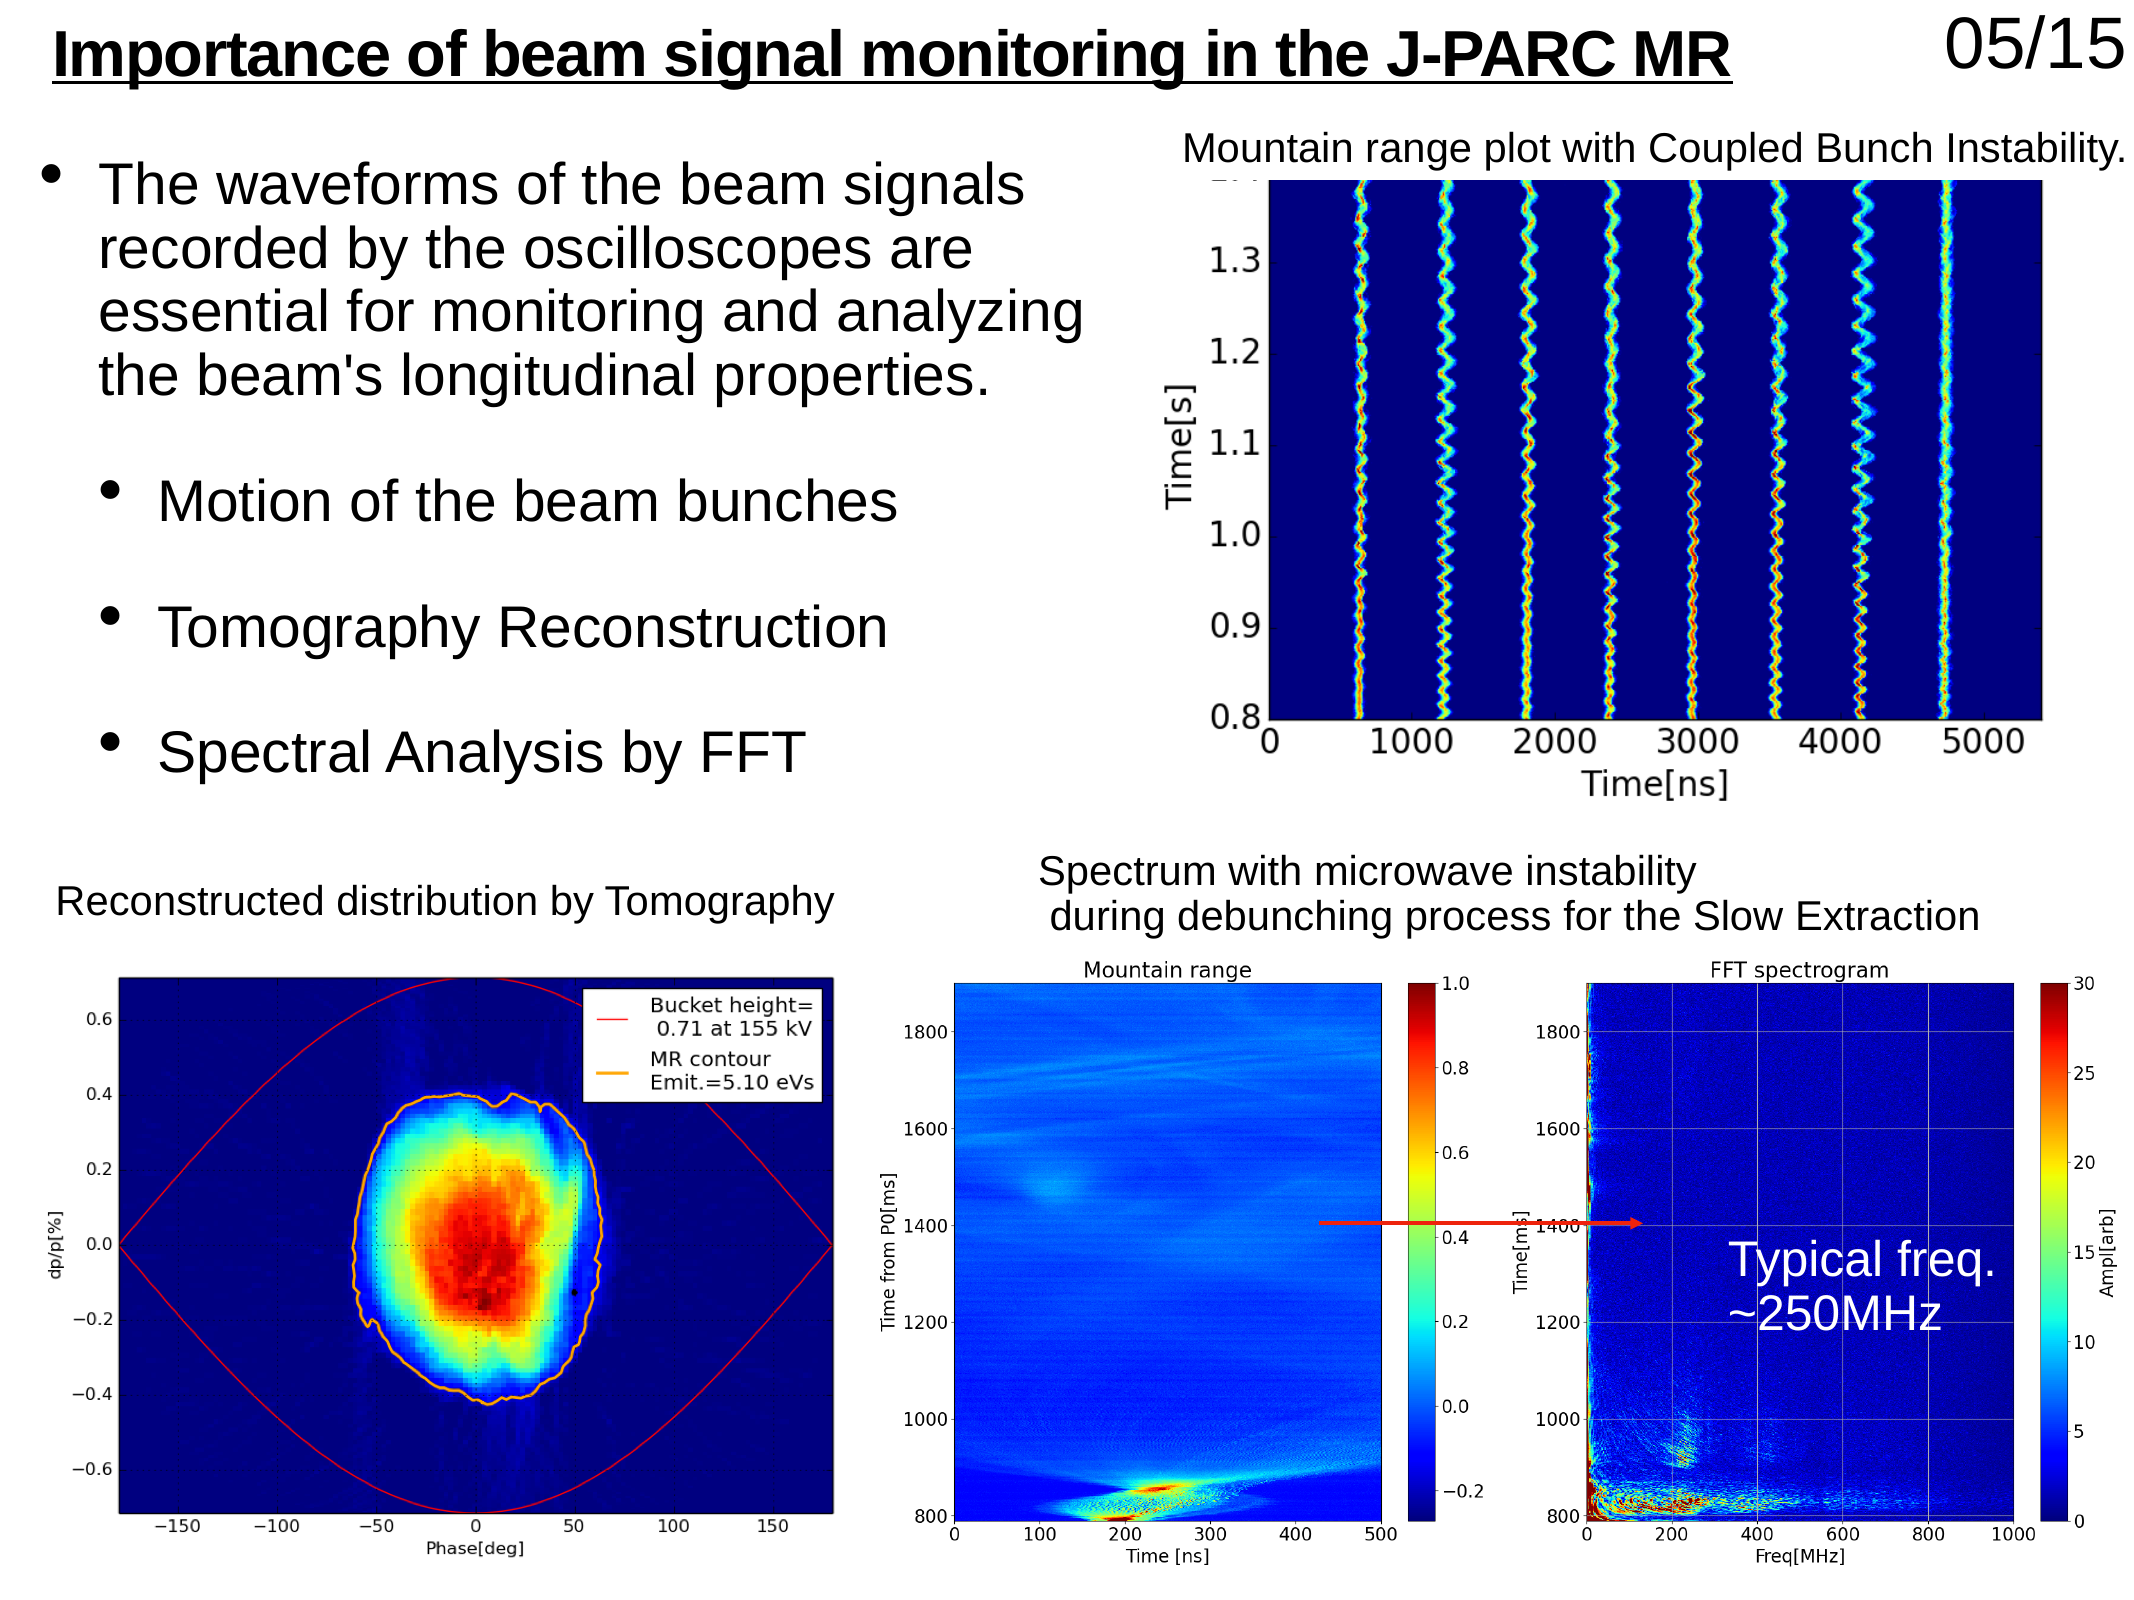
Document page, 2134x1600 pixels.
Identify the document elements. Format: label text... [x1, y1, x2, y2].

list The waveforms of the beam signals recorded by the oscilloscopes are essential for monitoring and analyzing the beam's longitudinal properties. Motion of the beam bunches Tomography Reconstruction Spectral Analysis by FFT [30, 145, 1096, 876]
text_box Reconstructed distribution by Tomography [47, 871, 844, 933]
picture [16, 942, 2134, 1585]
text_box 05/15 [1936, 0, 2134, 91]
text_box Spectrum with microwave instability during debunching process for the Slow Extraction [1029, 840, 1990, 942]
title Importance of beam signal monitoring in the J-PARC MR [43, 18, 1755, 165]
picture [1122, 98, 2134, 829]
